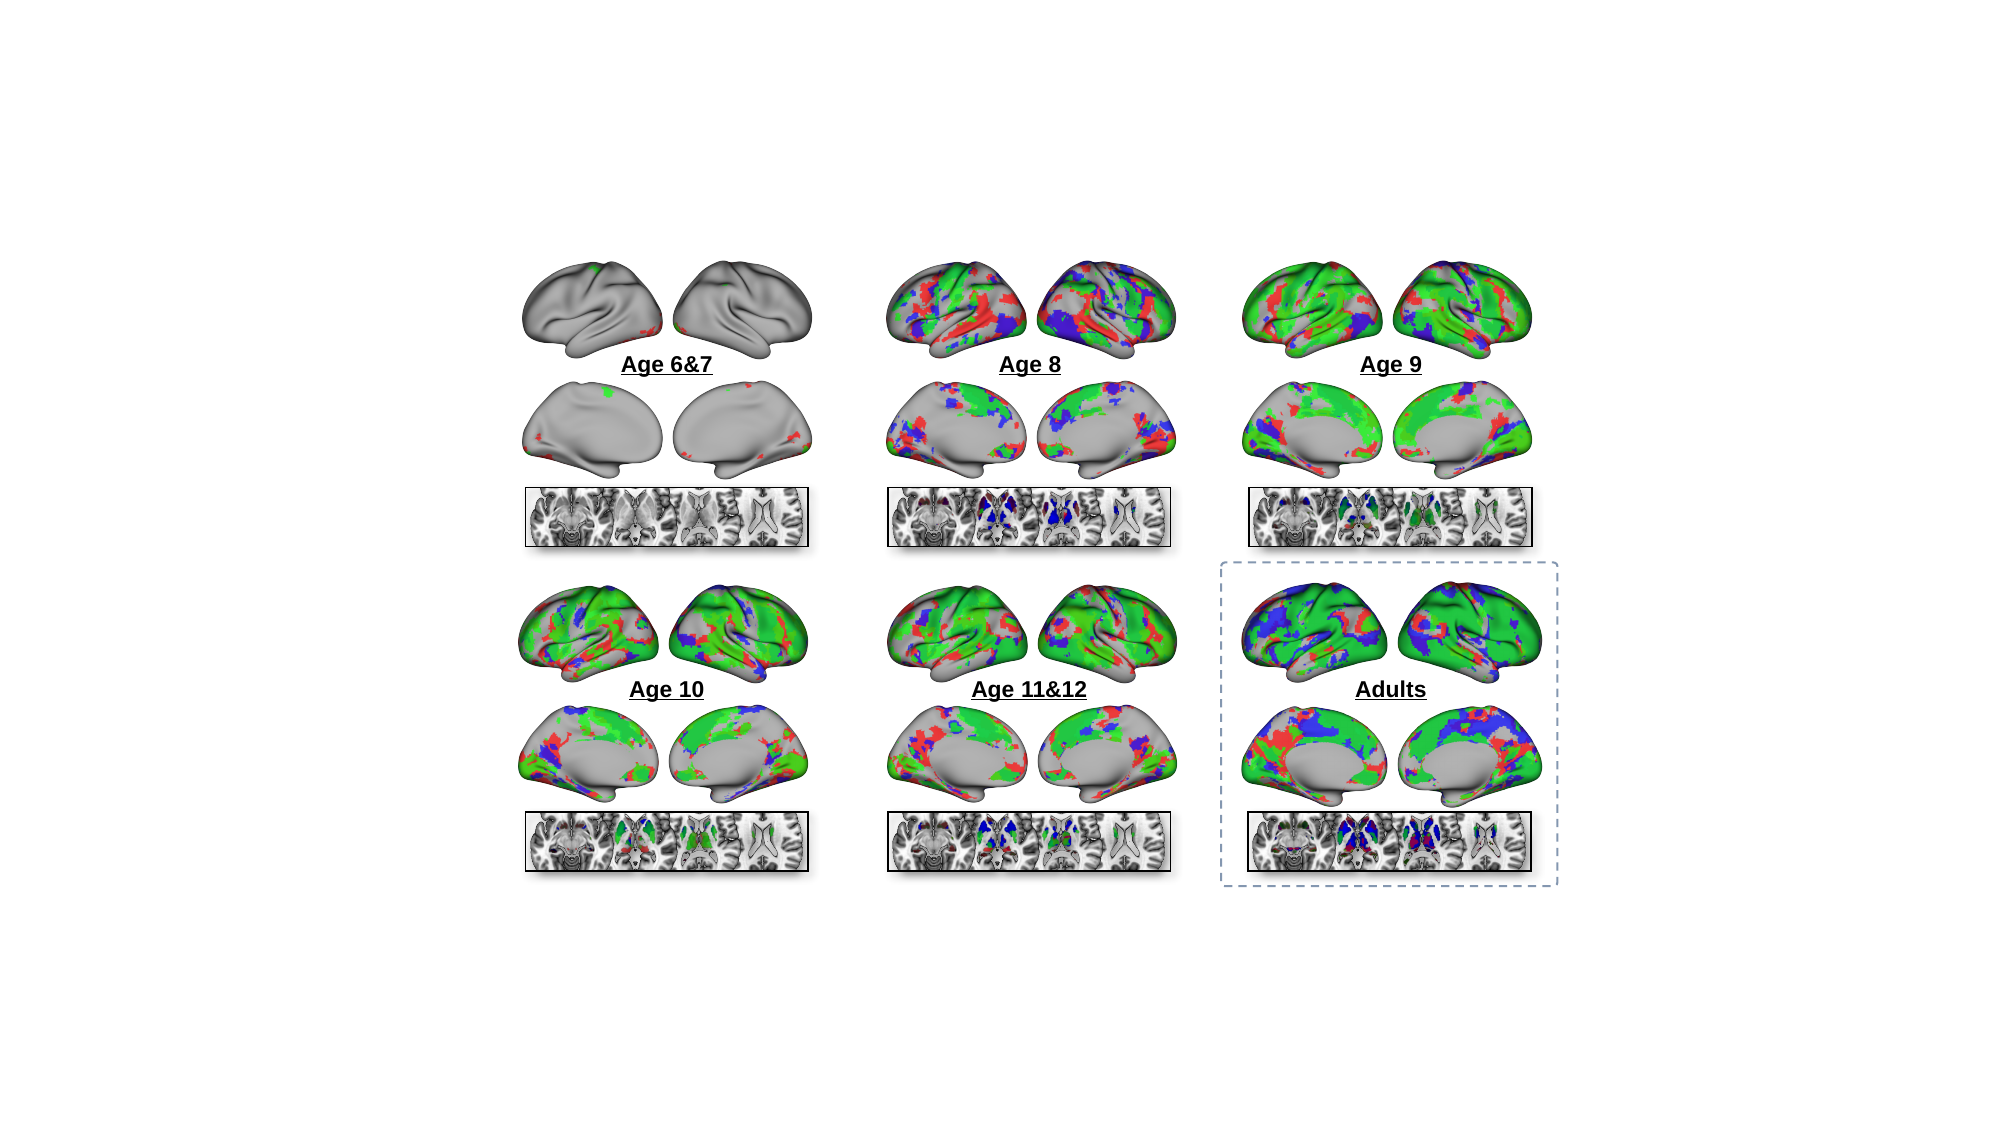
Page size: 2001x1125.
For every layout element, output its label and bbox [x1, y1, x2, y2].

text_box [1220, 561, 1559, 888]
text_box [457, 254, 1543, 871]
